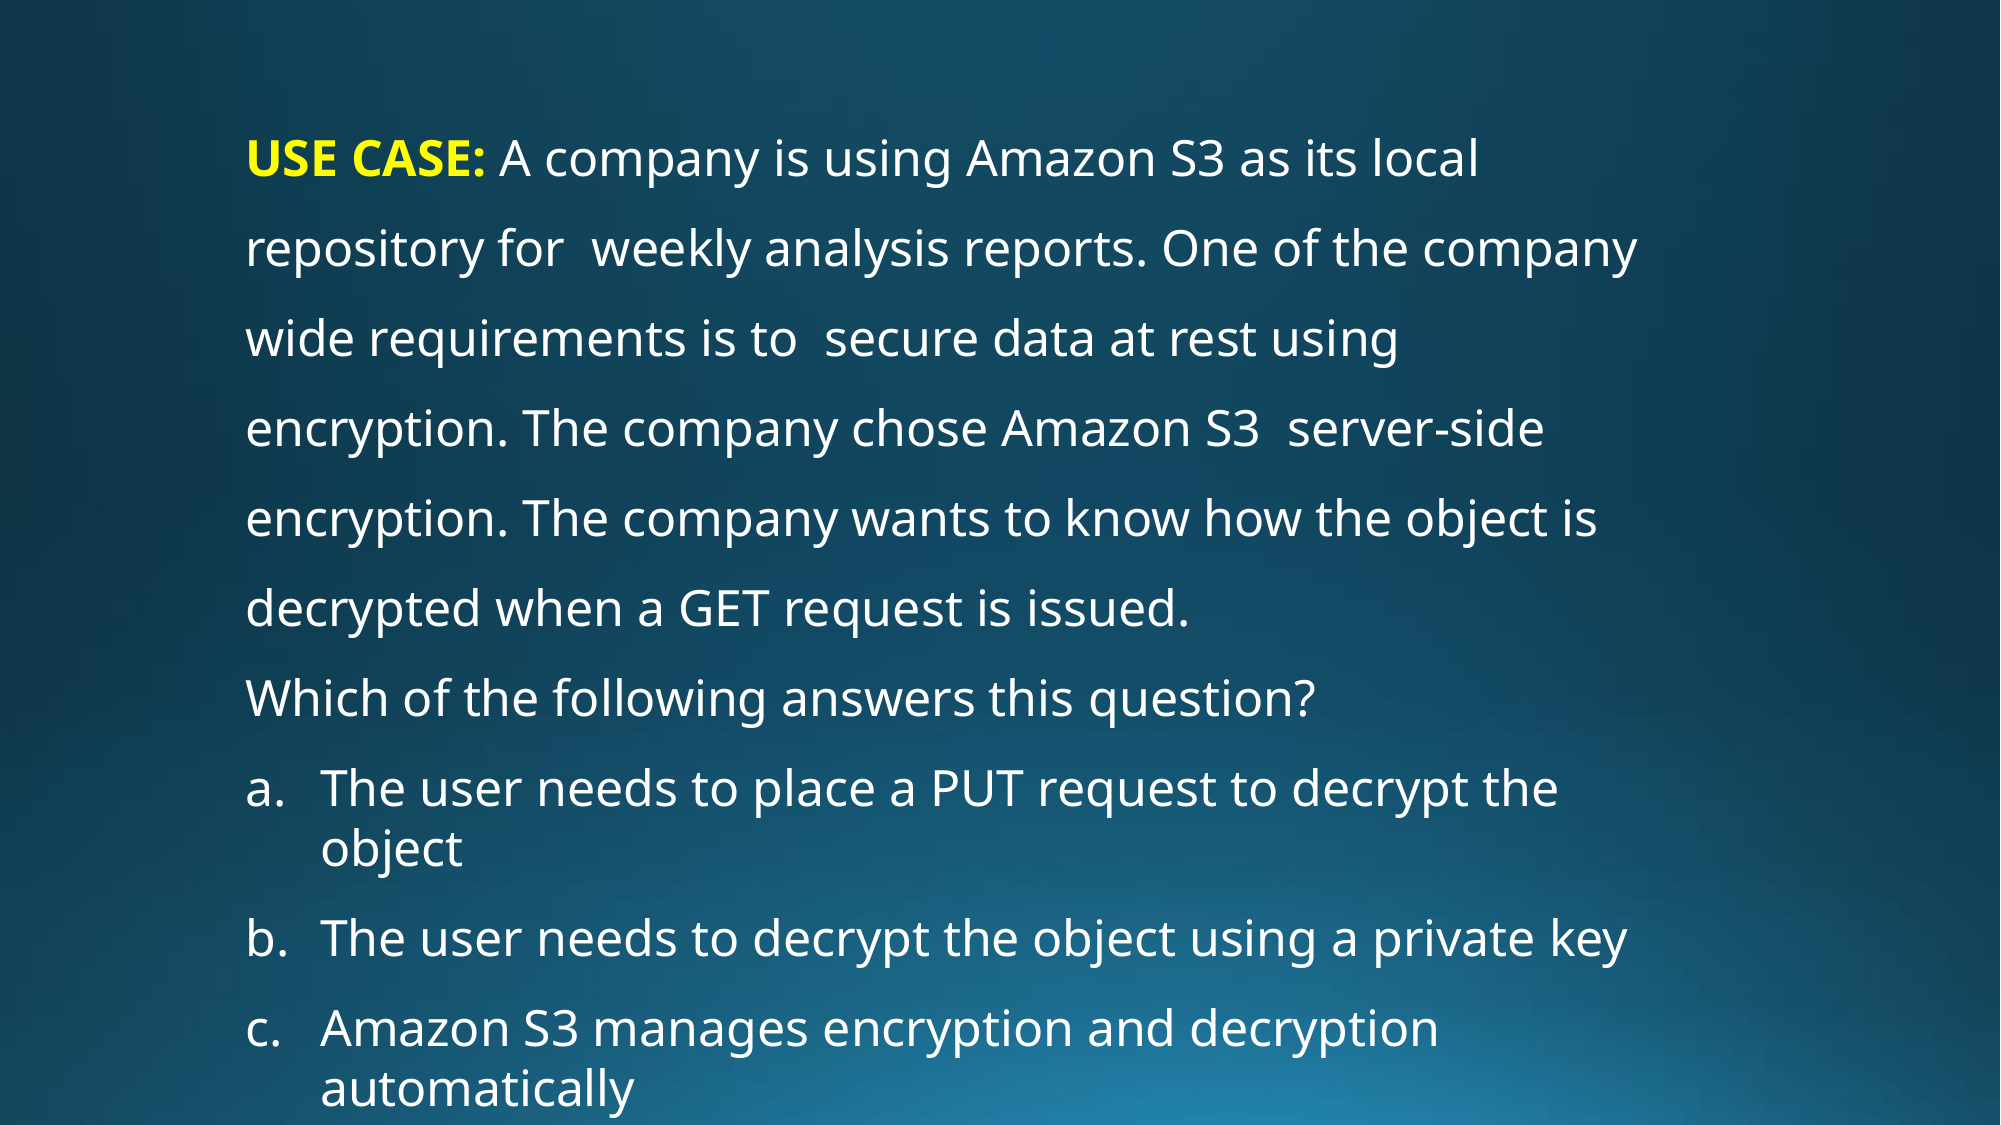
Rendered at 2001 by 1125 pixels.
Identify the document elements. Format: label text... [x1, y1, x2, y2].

text_box USE CASE: A company is using Amazon S3 as its local repository for weekly analysis reports. One of the company wide requirements is to secure data at rest using encryption. The company chose Amazon S3 server-side encryption. The company wants to know how the object is decrypted when a GET request is issued. Which of the following answers this question? The user needs to place a PUT request to decrypt the object The user needs to decrypt the object using a private key Amazon S3 manages encryption and decryption automatically Amazon S3 provides a server-side key for decrypting the object [243, 94, 1677, 1125]
picture [0, 0, 2000, 1125]
